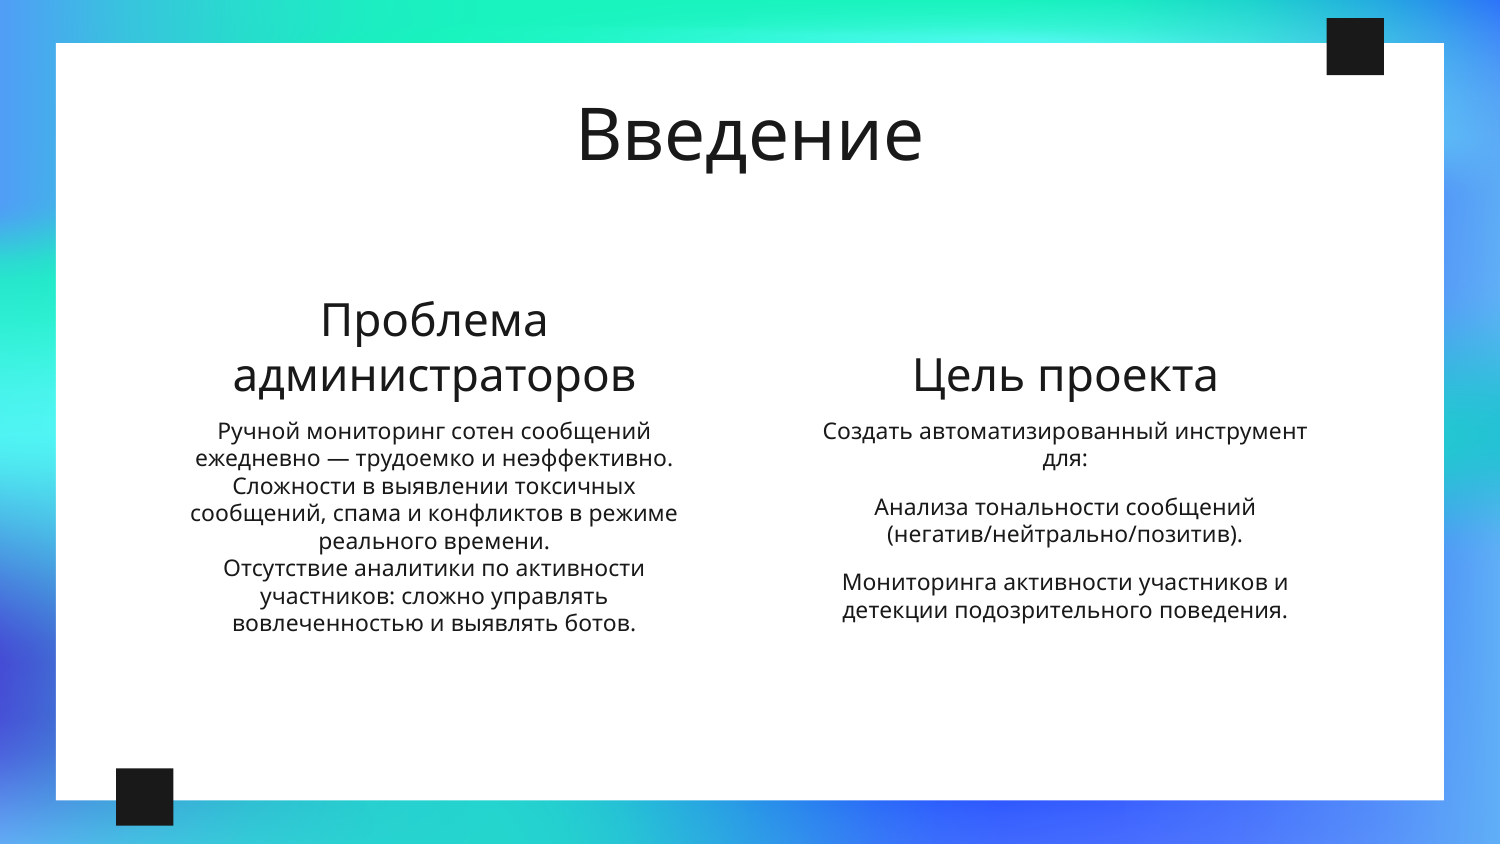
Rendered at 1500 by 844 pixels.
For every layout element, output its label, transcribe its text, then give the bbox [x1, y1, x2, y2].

subtitle Ручной мониторинг сотен сообщений ежедневно — трудоемко и неэффективно. Сложности в выявлении токсичных сообщений, спама и конфликтов в режиме реального времени. Отсутствие аналитики по активности участников: сложно управлять вовлеченностью и выявлять ботов. [152, 416, 717, 682]
subtitle Проблема администраторов [152, 275, 717, 416]
picture [0, 0, 1500, 844]
subtitle Цель проекта [783, 275, 1348, 416]
title Введение [362, 72, 1138, 266]
subtitle Создать автоматизированный инструмент для: Анализа тональности сообщений (негатив/нейтрально/позитив). Мониторинга активности участников и детекции подозрительного поведения. [783, 416, 1348, 682]
